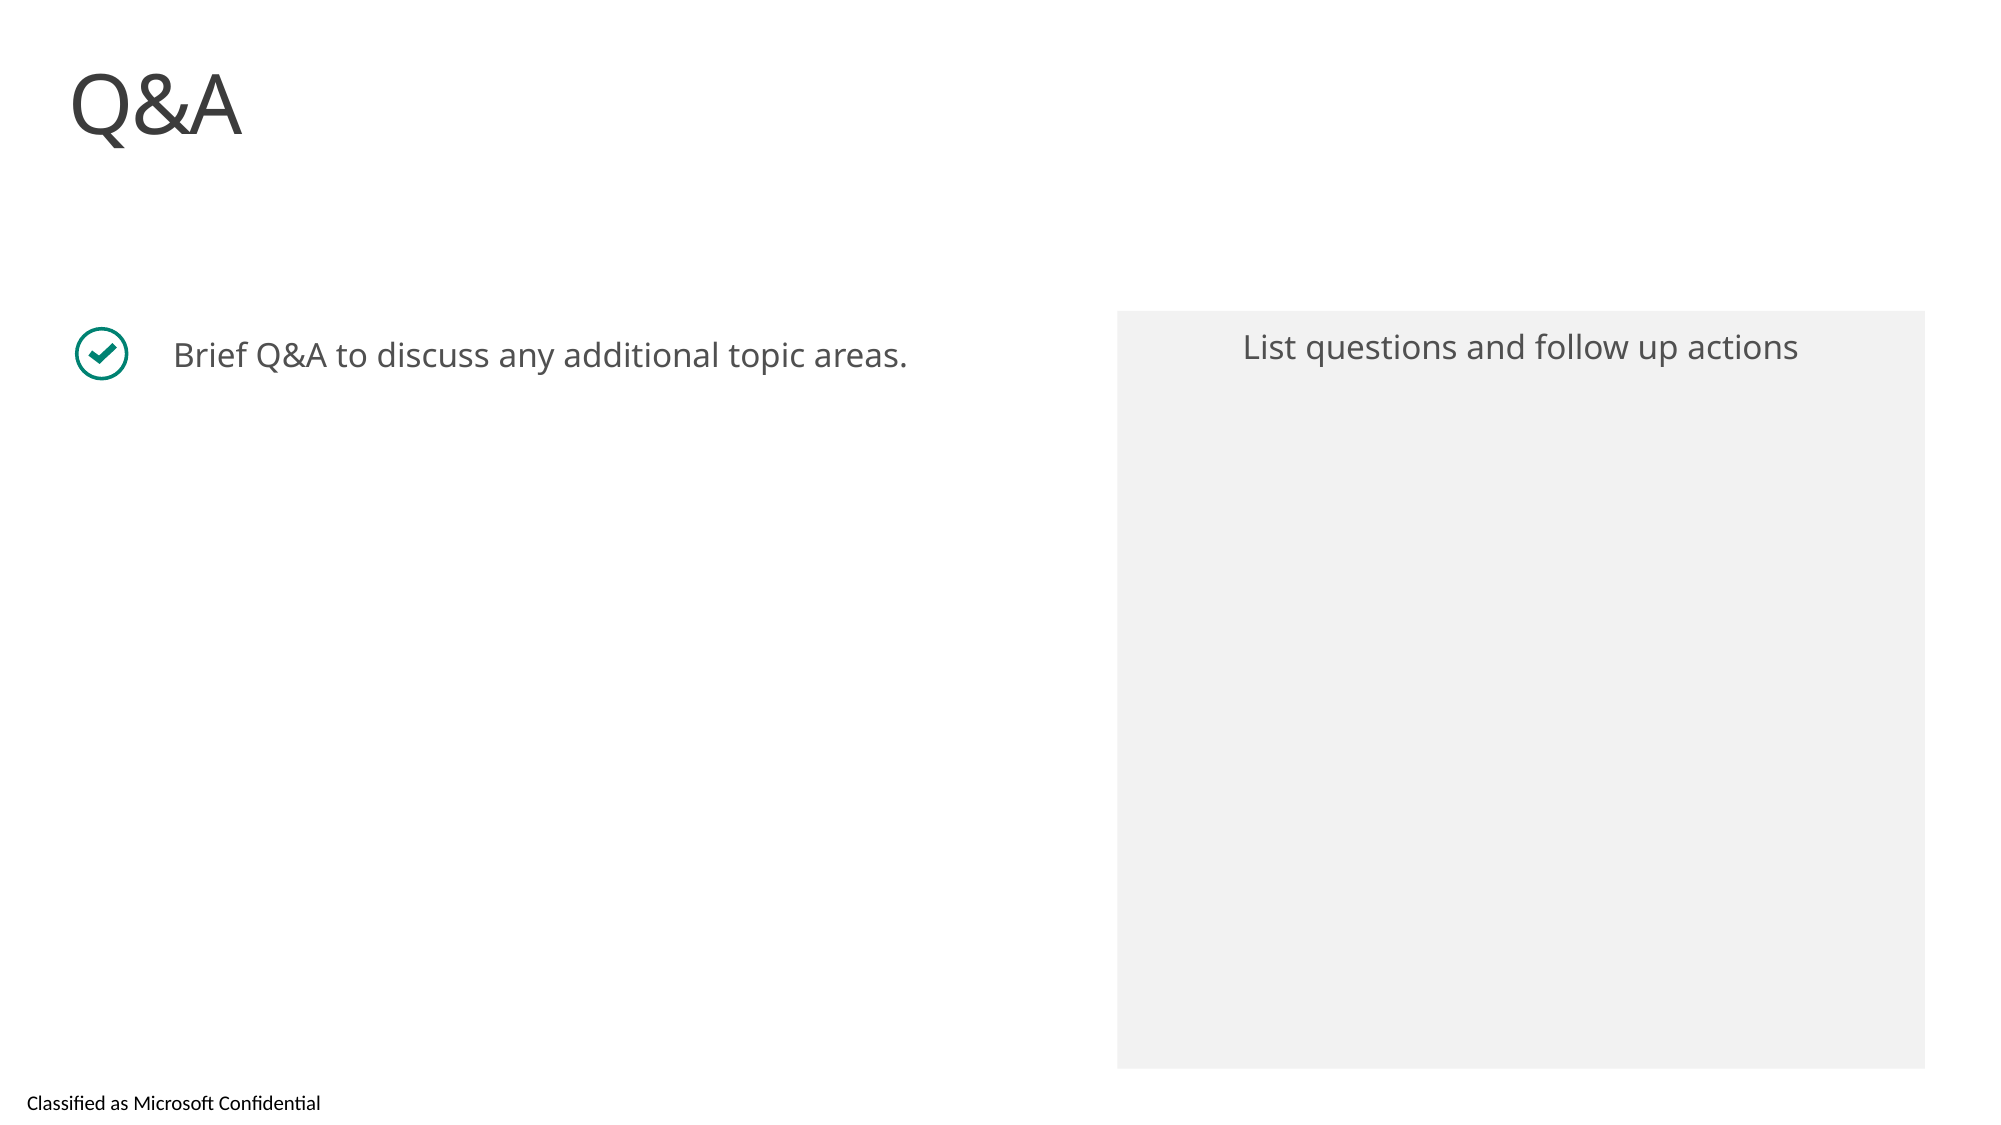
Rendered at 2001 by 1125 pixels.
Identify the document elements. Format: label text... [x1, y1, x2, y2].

text_box Brief Q&A to discuss any additional topic areas. [82, 310, 1096, 397]
text_box List questions and follow up actions [1116, 310, 1926, 1070]
title Q&A [44, 47, 1957, 196]
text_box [74, 326, 129, 381]
